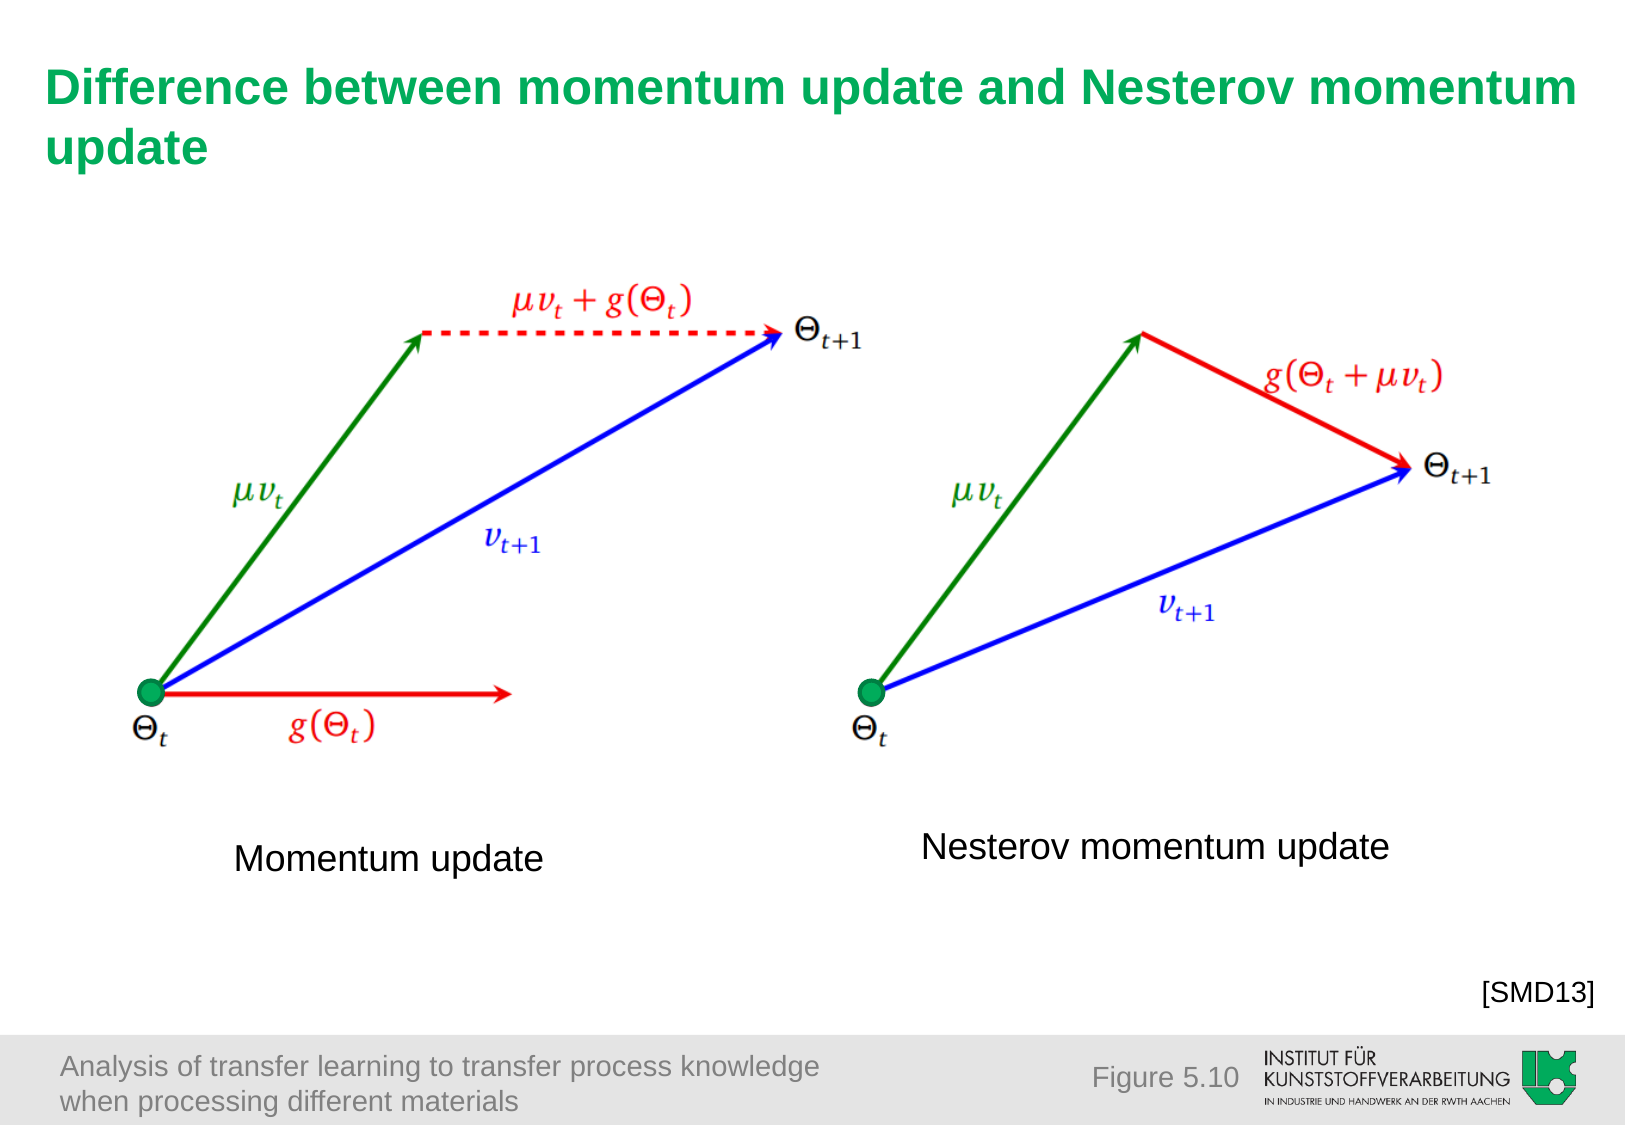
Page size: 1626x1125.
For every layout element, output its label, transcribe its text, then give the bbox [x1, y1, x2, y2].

text_box Figure 5.10 [1098, 1051, 1234, 1107]
picture [124, 265, 1501, 776]
title Difference between momentum update and Nesterov momentum update [44, 54, 1581, 173]
text_box Momentum update [233, 811, 612, 880]
text_box [SMD13] [1466, 965, 1581, 1013]
text_box Nesterov momentum update [920, 799, 1411, 868]
picture [1265, 1046, 1576, 1105]
